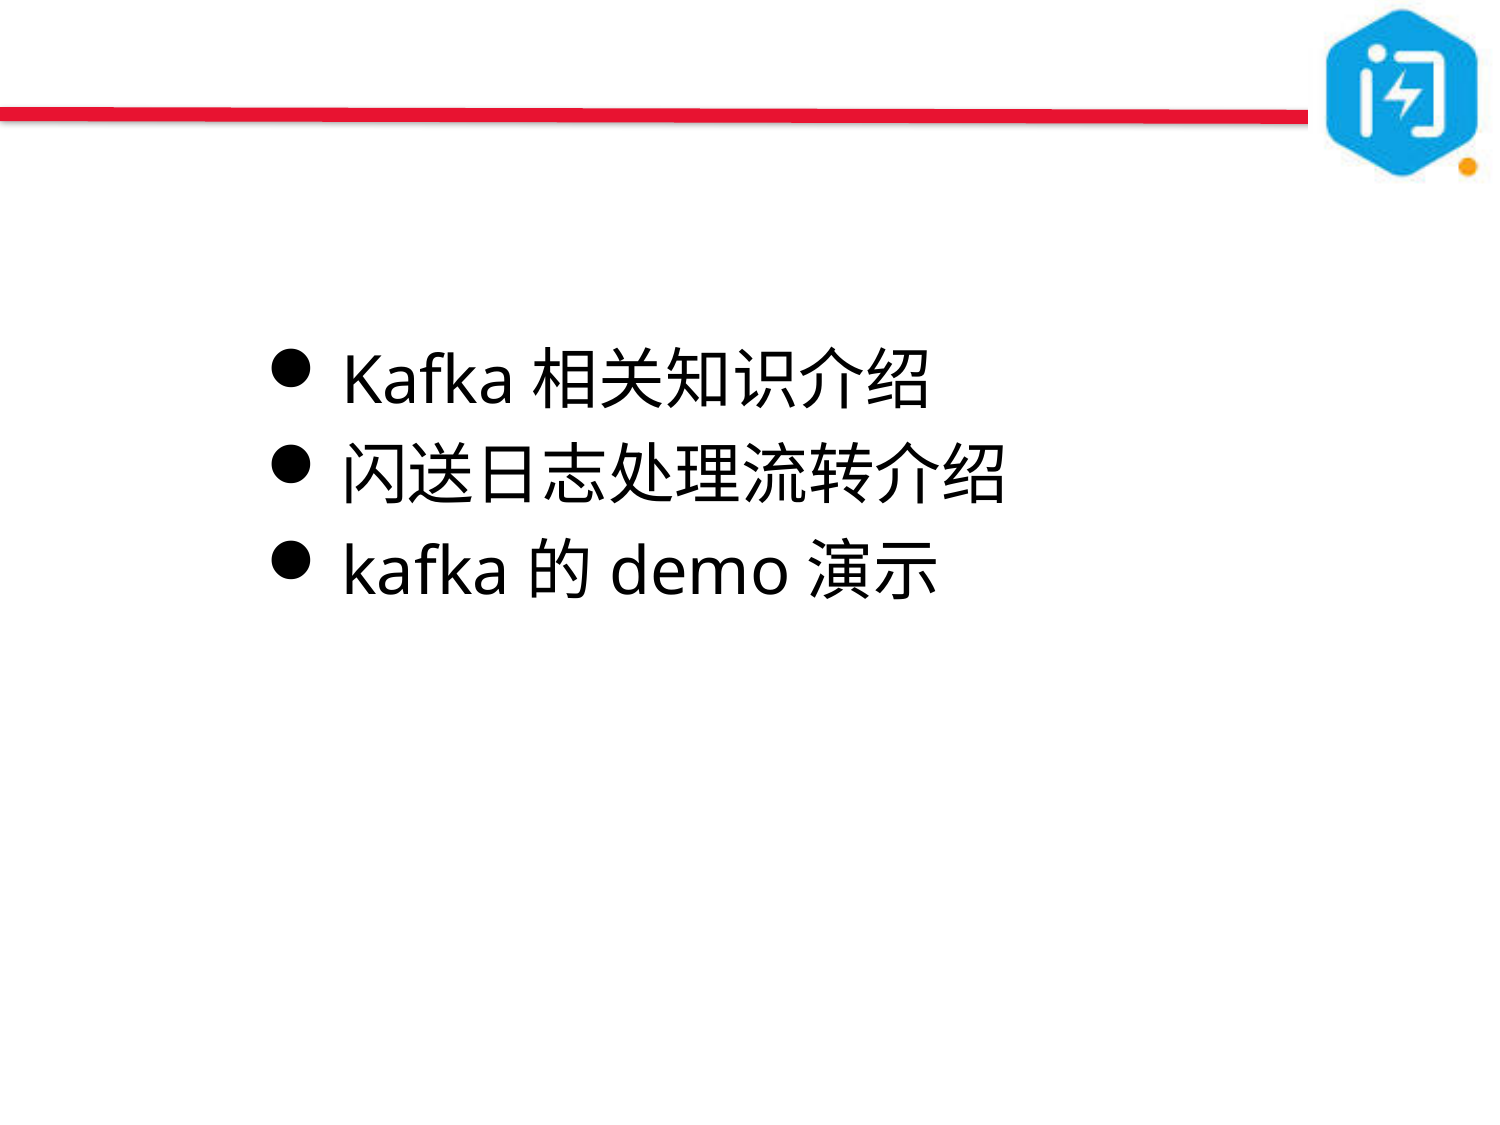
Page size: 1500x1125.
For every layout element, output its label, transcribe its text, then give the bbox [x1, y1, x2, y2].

picture [1308, 0, 1497, 188]
text_box Kafka相关知识介绍 闪送日志处理流转介绍 kafka的demo演示 [251, 313, 1175, 616]
